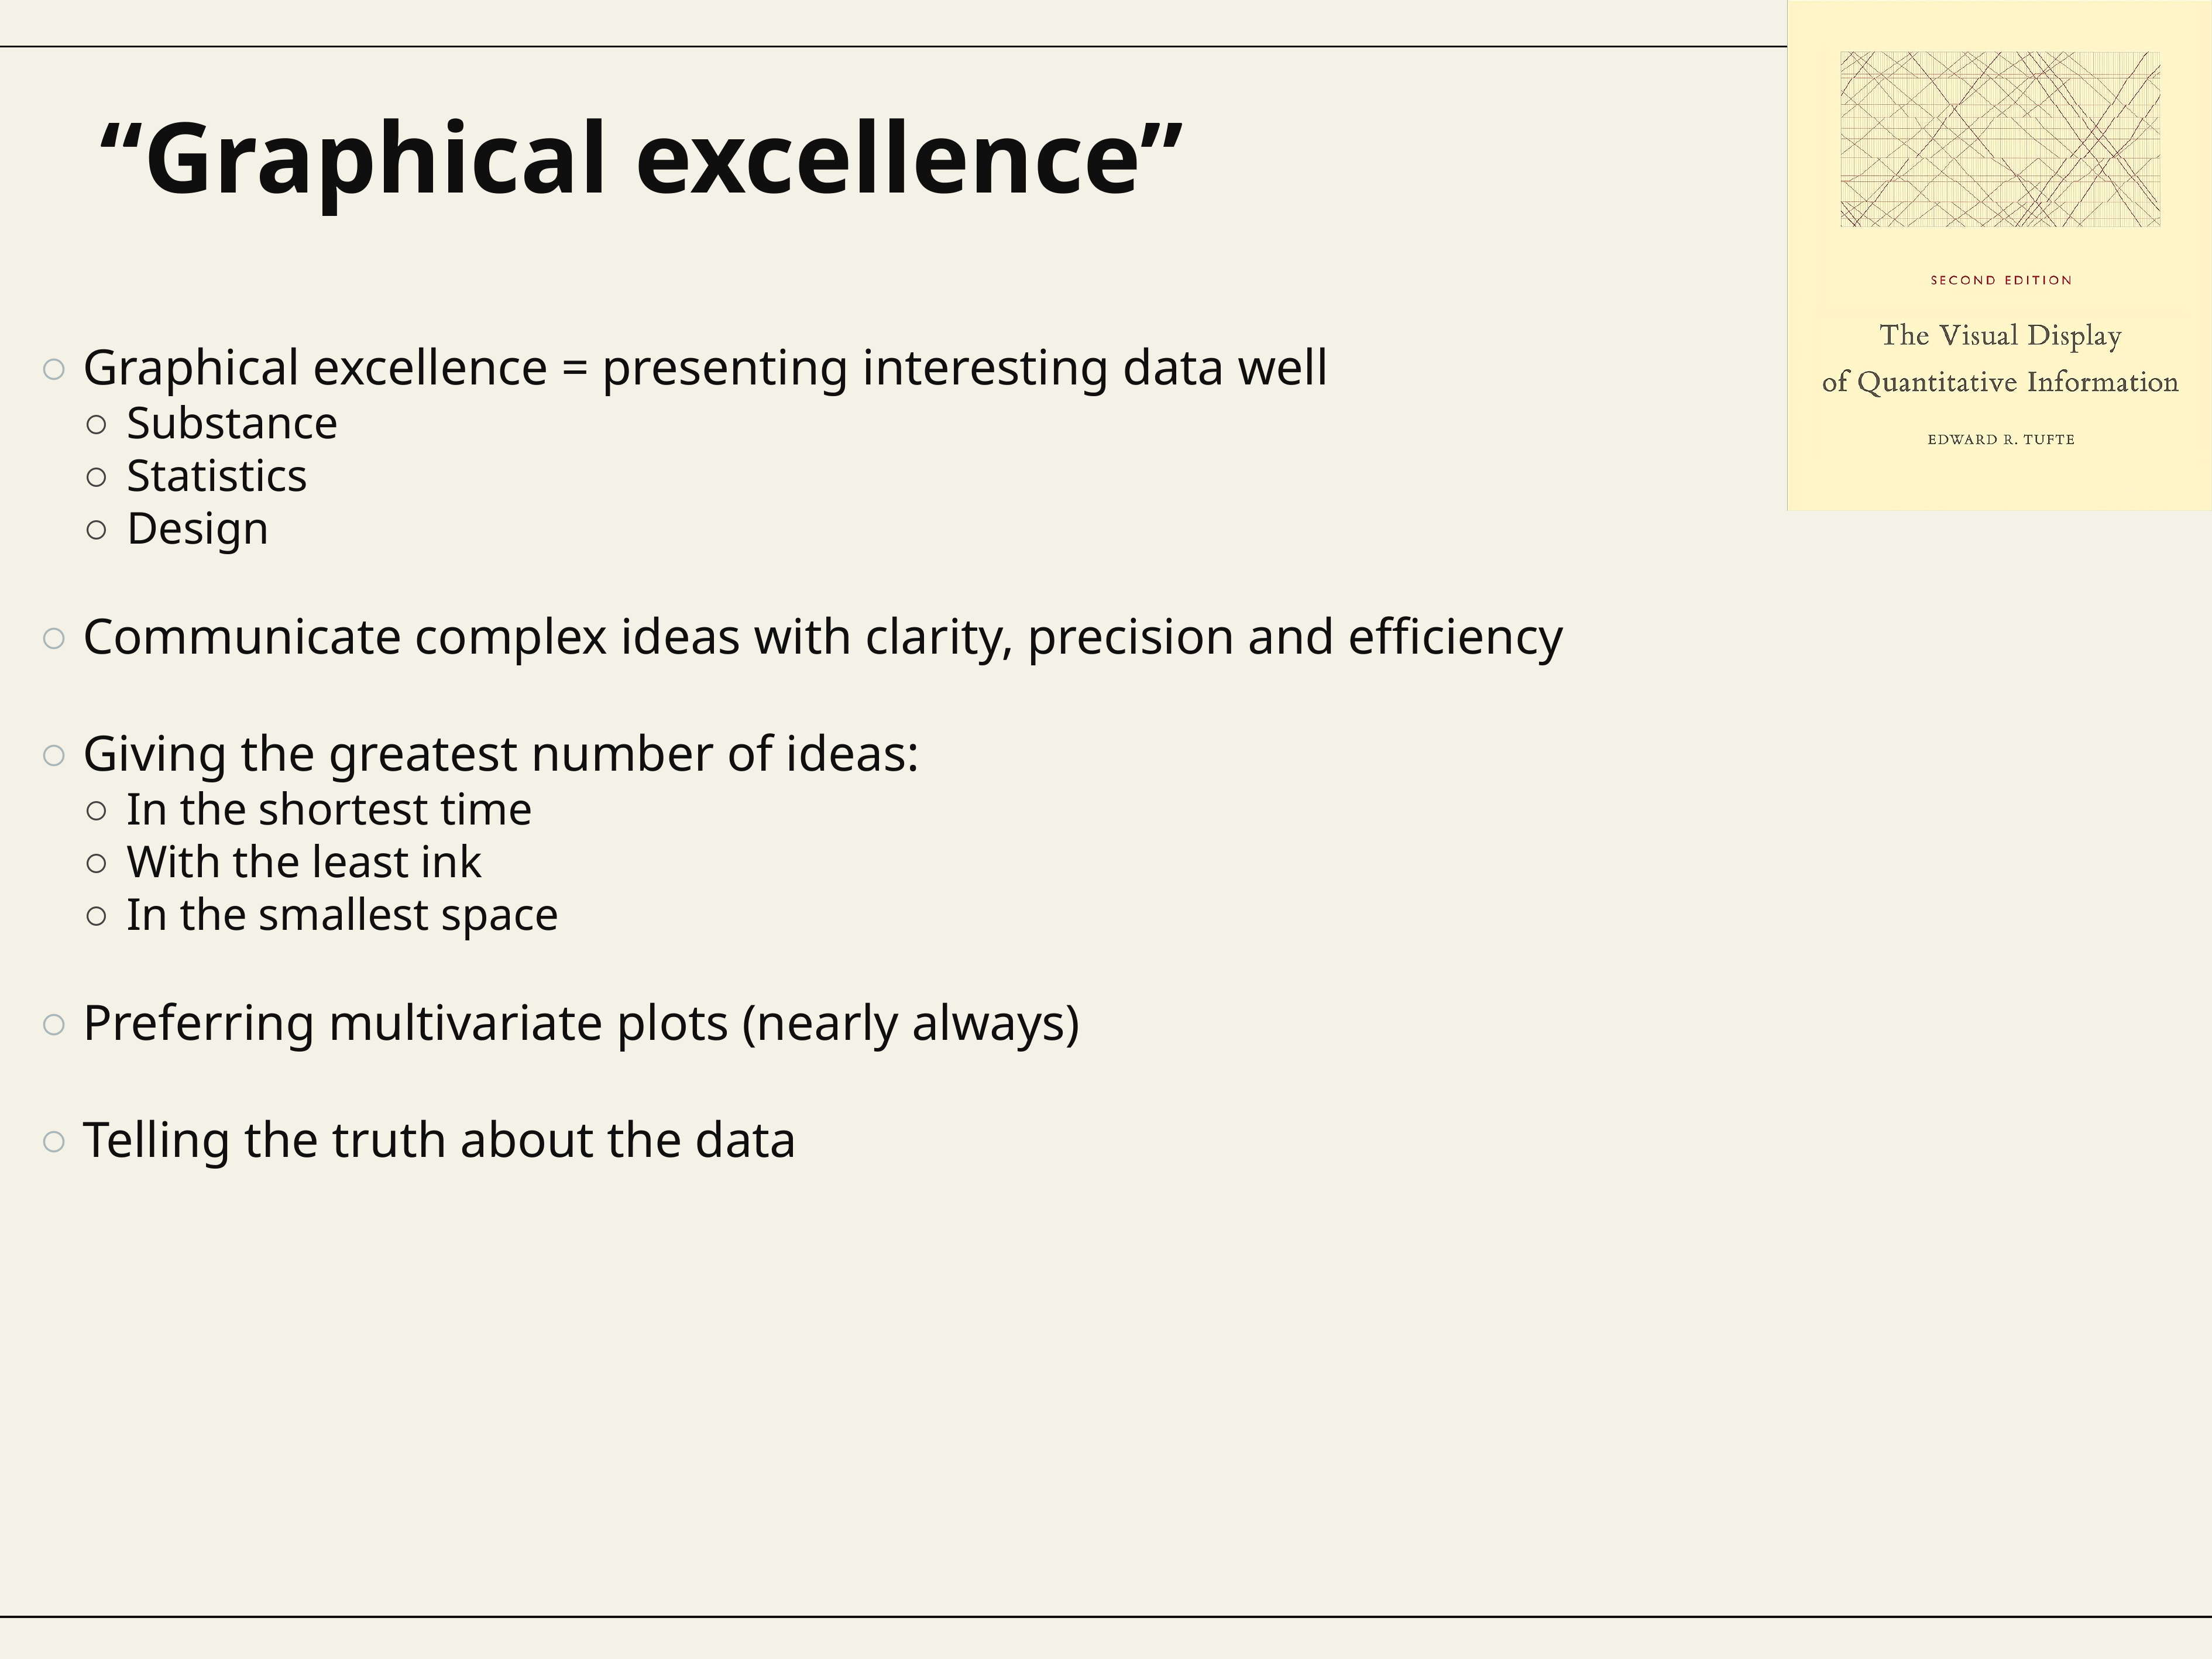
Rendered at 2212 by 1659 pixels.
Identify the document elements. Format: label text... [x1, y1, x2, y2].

title “Graphical excellence” [75, 70, 1784, 256]
picture [1787, 0, 2212, 511]
list Graphical excellence = presenting interesting data well Substance Statistics Design Communicate complex ideas with clarity, precision and efficiency Giving the greatest number of ideas: In the shortest time With the least ink In the smallest space Preferring multivariate plots (nearly always) Telling the truth about the data [14, 311, 2137, 1172]
